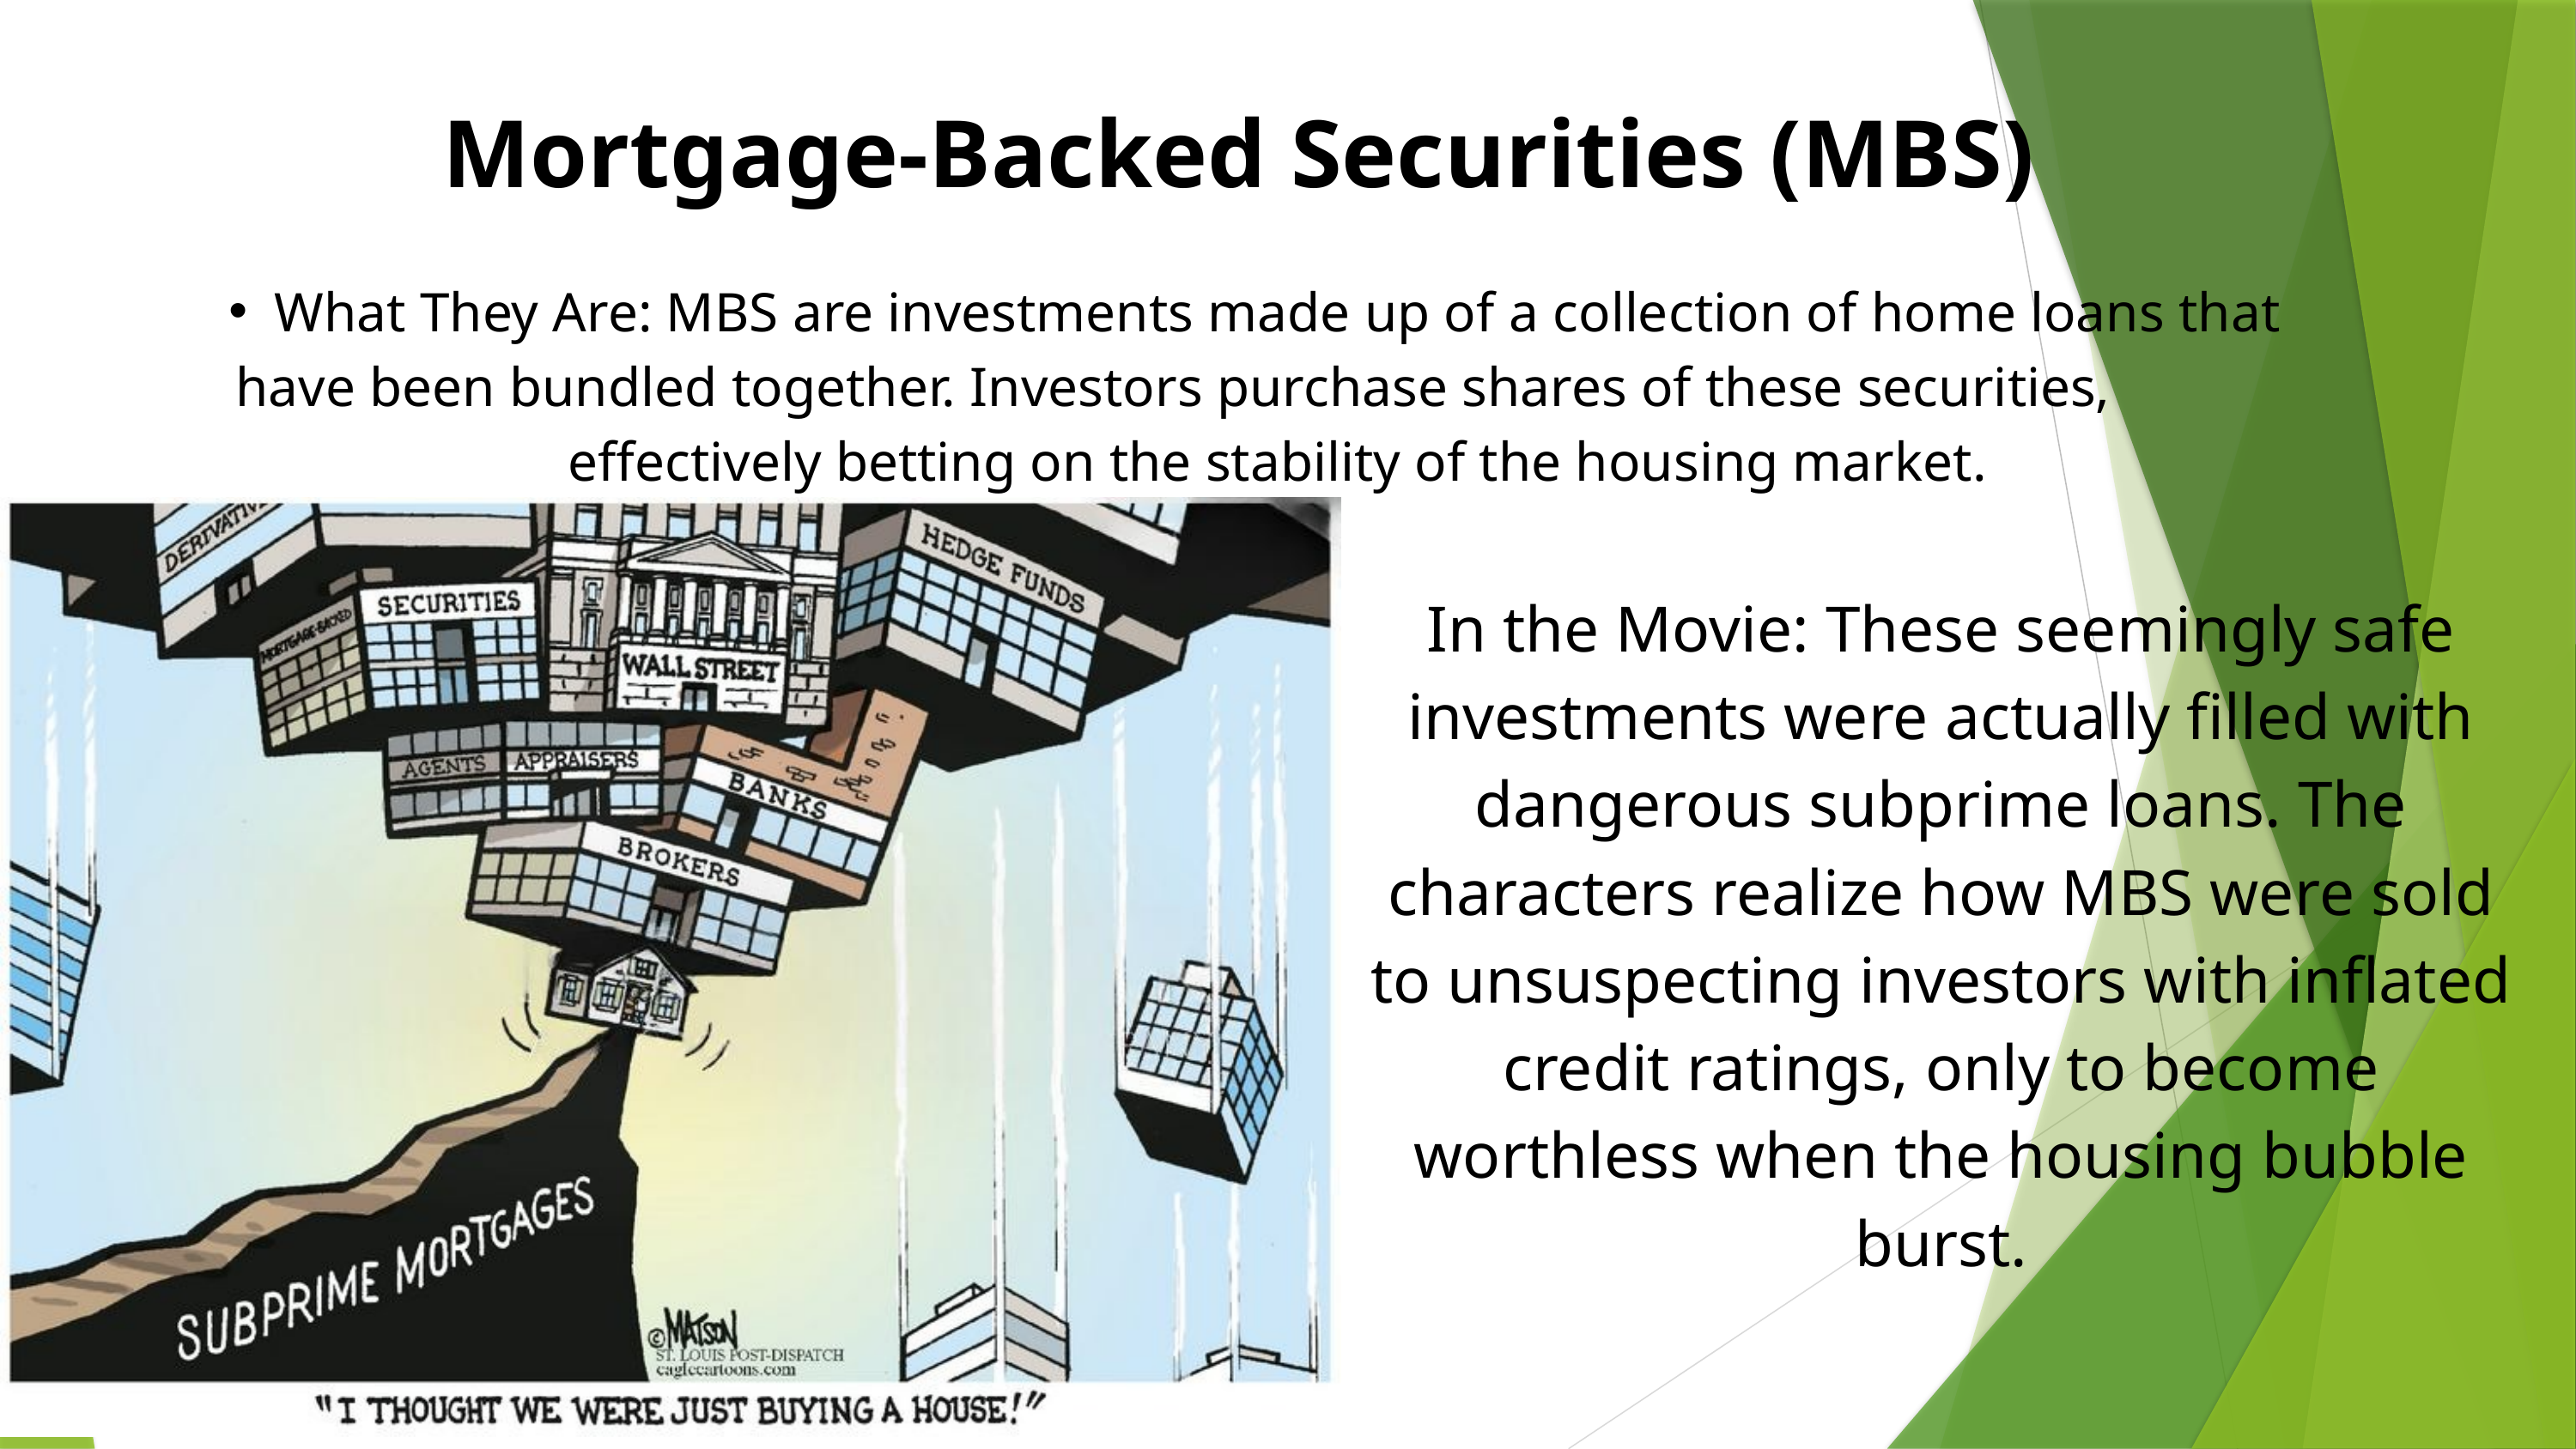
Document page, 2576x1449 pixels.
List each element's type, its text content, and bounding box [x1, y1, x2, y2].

text_box In the Movie: These seemingly safe investments were actually filled with dangerous subprime loans. The characters realize how MBS were sold to unsuspecting investors with inflated credit ratings, only to become worthless when the housing bubble burst. [1370, 576, 2513, 1279]
text_box What They Are: MBS are investments made up of a collection of home loans that have been bundled together. Investors purchase shares of these securities, effectively betting on the stability of the housing market. [144, 206, 2323, 641]
text_box [0, 497, 1341, 1437]
text_box Mortgage-Backed Securities (MBS) [0, 76, 2478, 206]
